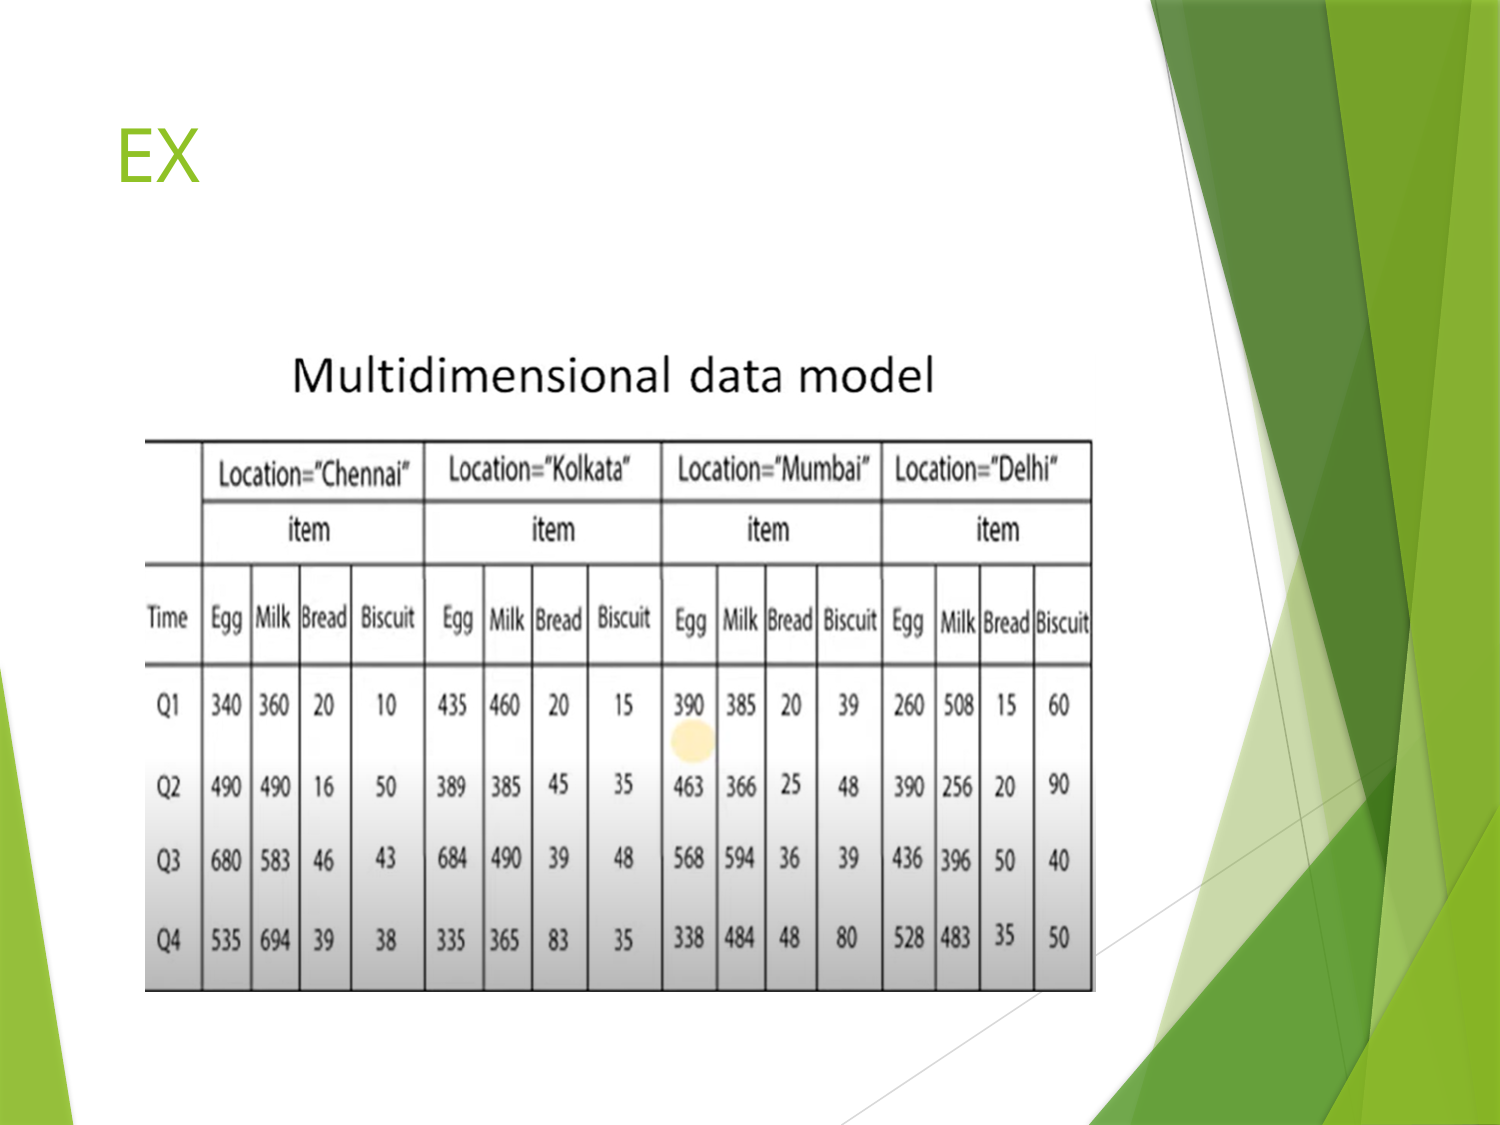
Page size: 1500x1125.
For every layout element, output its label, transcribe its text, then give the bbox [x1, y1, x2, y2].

title EX [99, 99, 1142, 317]
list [144, 353, 1097, 992]
